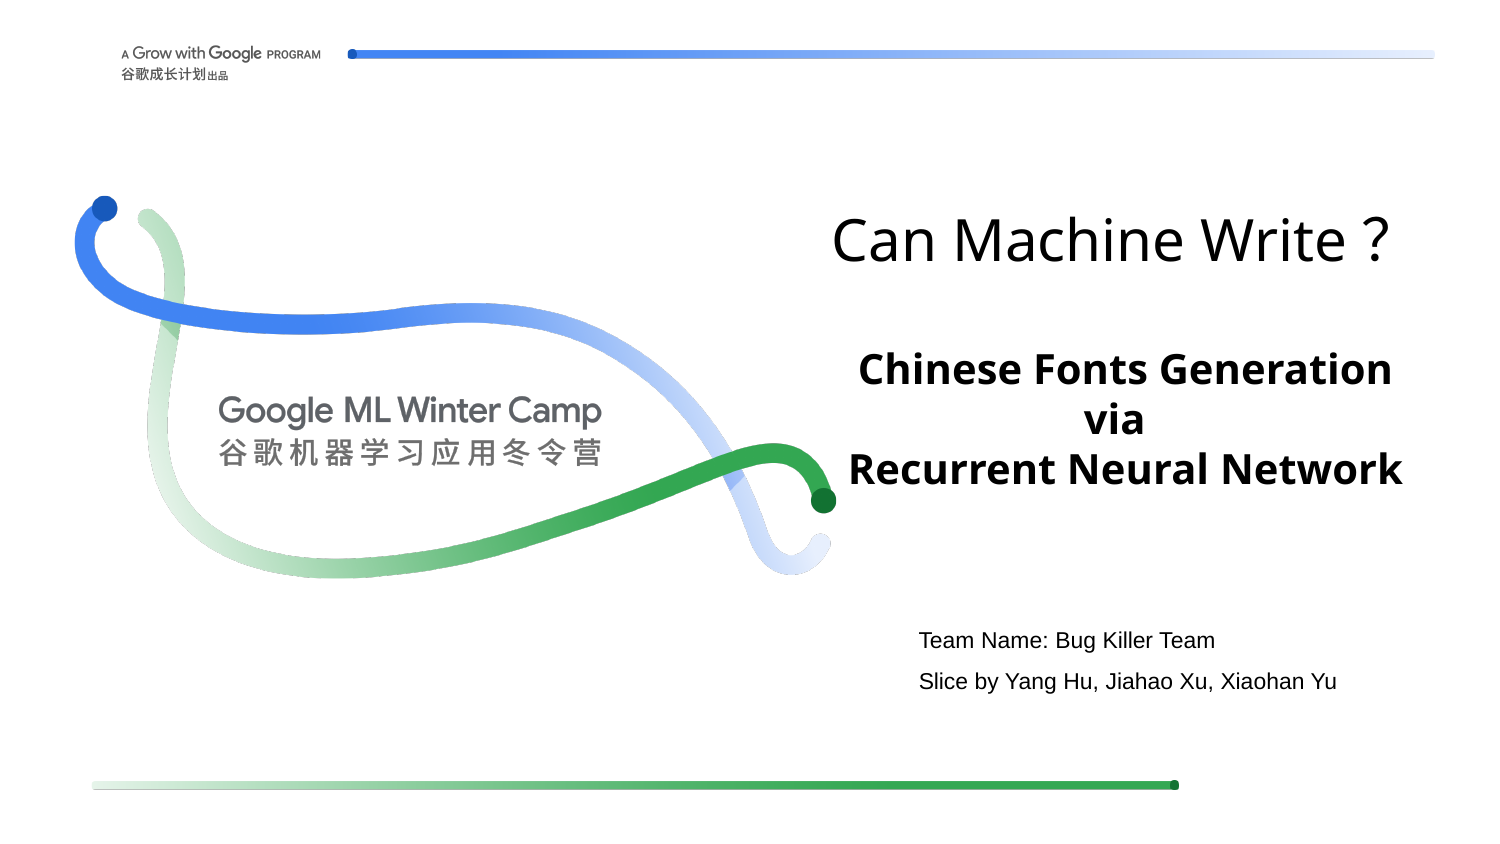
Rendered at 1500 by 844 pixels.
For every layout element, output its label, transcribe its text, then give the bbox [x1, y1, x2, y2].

picture [330, 49, 1452, 59]
picture [120, 44, 322, 82]
picture [74, 780, 1196, 790]
title Can Machine Write？ Chinese Fonts Generation via Recurrent Neural Network [802, 187, 1449, 580]
picture [74, 175, 837, 599]
text_box Team Name: Bug Killer Team Slice by Yang Hu, Jiahao Xu, Xiaohan Yu [903, 604, 1359, 702]
